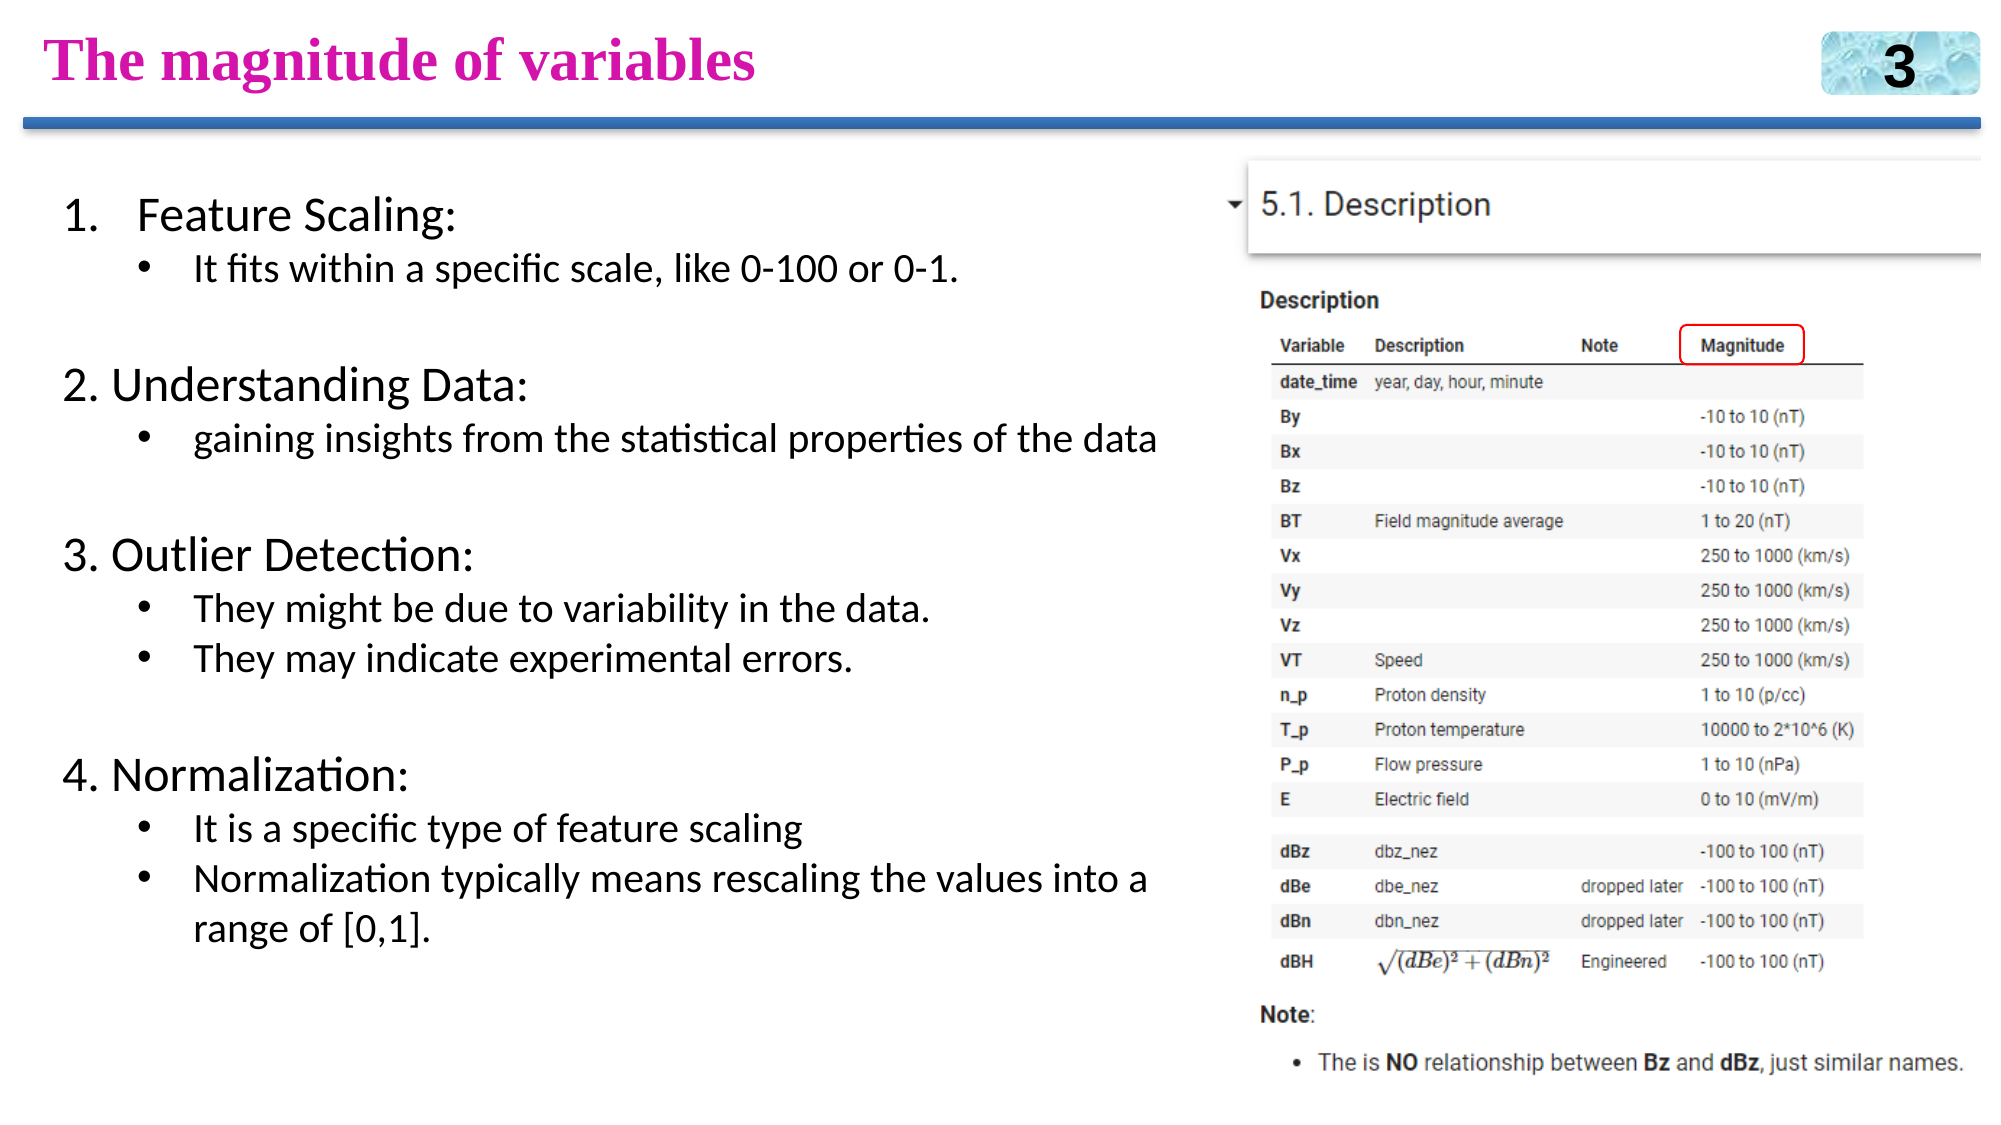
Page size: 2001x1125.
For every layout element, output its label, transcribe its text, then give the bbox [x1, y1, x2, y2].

text_box [23, 117, 1981, 129]
picture [1220, 155, 1981, 1094]
title The magnitude of variables [23, 19, 1440, 104]
text_box 3 [1821, 31, 1981, 95]
text_box Feature Scaling: It fits within a specific scale, like 0-100 or 0-1. 2. Understanding Data: gaining insights from the statistical properties of the data 3. Outlier Detection: They might be due to variability in the data. They may indicate experimental errors. 4. Normalization: It is a specific type of feature scaling Normalization typically means rescaling the values into a range of [0,1]. [47, 173, 1220, 1004]
